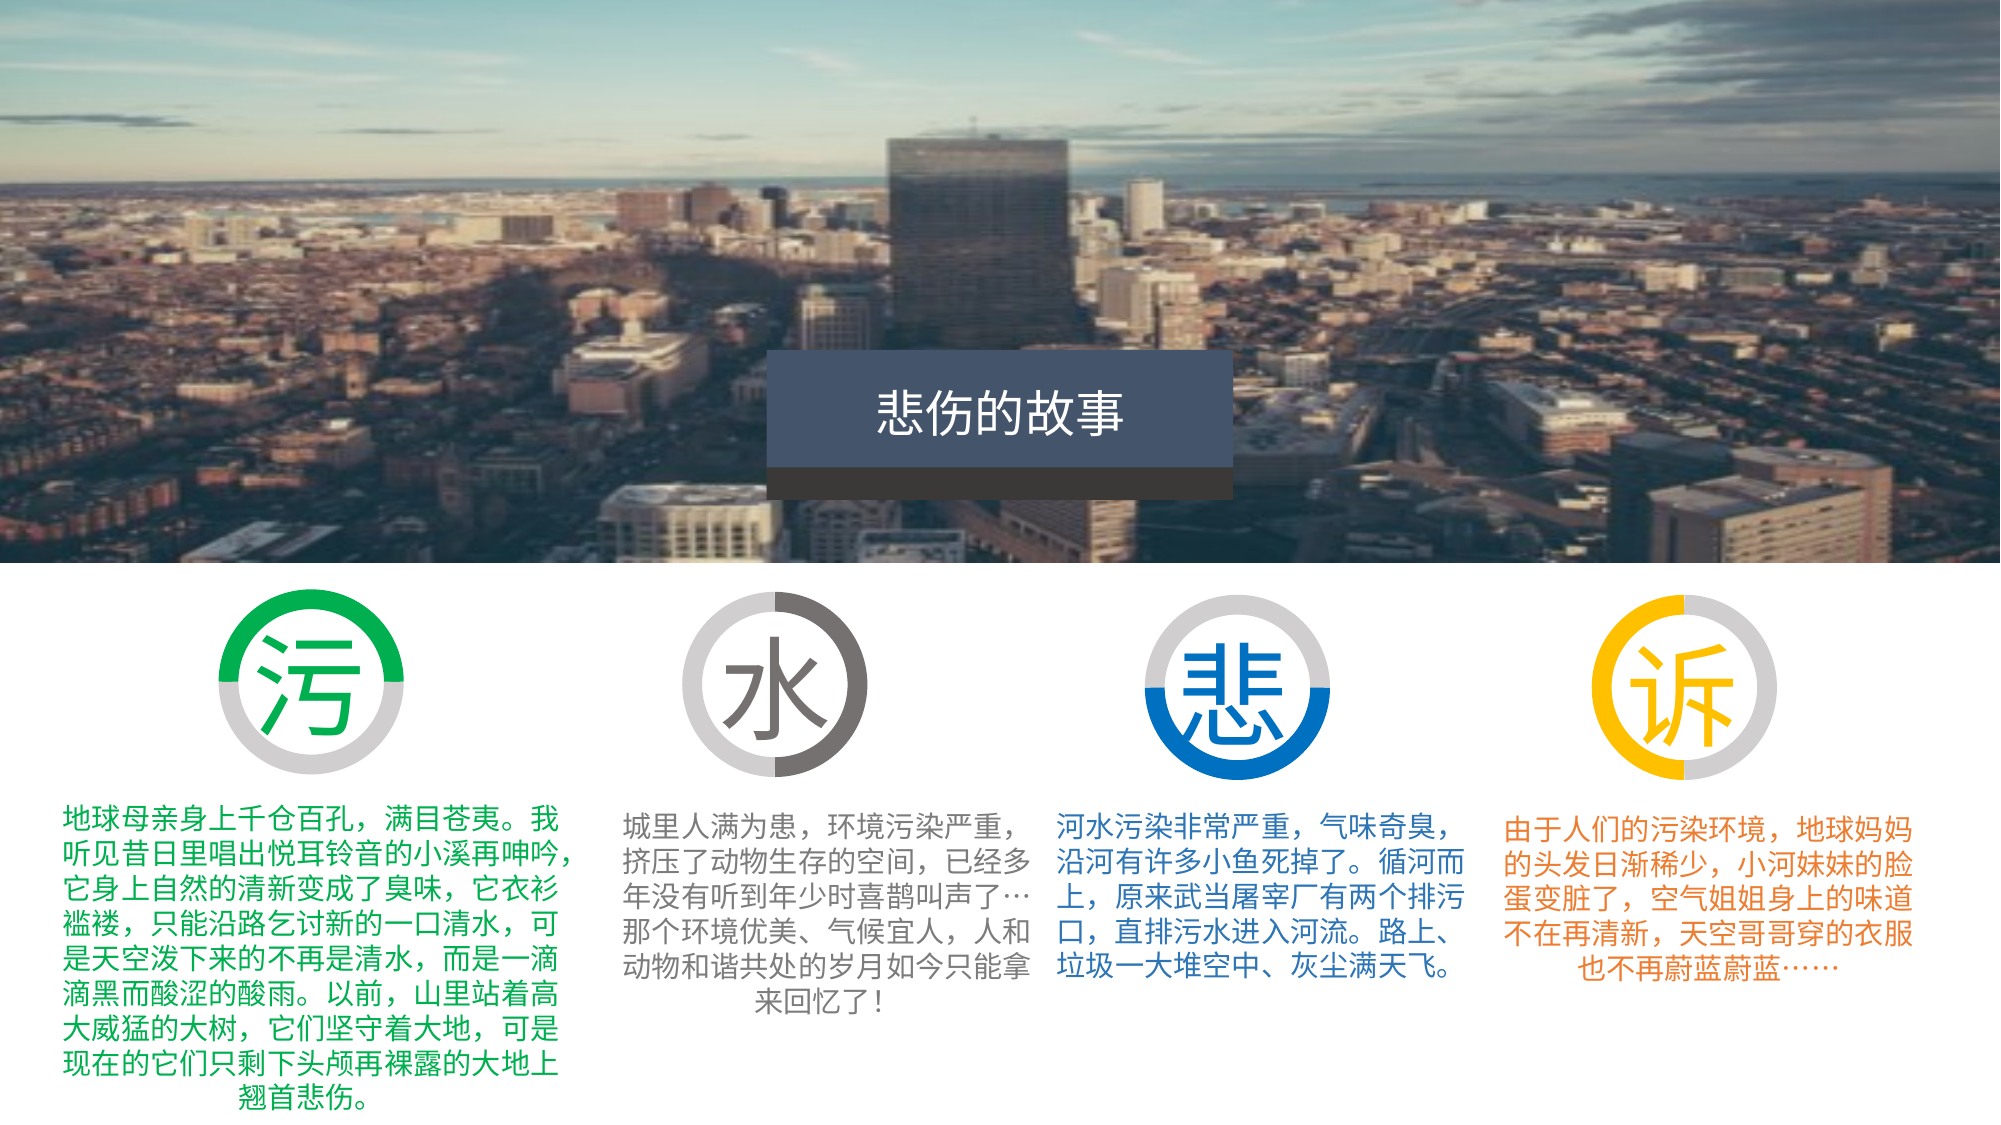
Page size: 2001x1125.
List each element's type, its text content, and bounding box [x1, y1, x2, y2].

text_box 城里人满为患，环境污染严重，挤压了动物生存的空间，已经多年没有听到年少时喜鹊叫声了…那个环境优美、气候宜人，人和动物和谐共处的岁月如今只能拿来回忆了！ [599, 800, 1056, 1026]
picture [0, 0, 2000, 563]
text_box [228, 599, 394, 765]
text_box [692, 601, 858, 768]
text_box 由于人们的污染环境，地球妈妈的头发日渐稀少，小河妹妹的脸蛋变脏了，空气姐姐身上的味道不在再清新，天空哥哥穿的衣服也不再蔚蓝蔚蓝…… [1480, 803, 1937, 993]
text_box 地球母亲身上千仓百孔，满目苍夷。我听见昔日里唱出悦耳铃音的小溪再呻吟，它身上自然的清新变成了臭味，它衣衫褴褛，只能沿路乞讨新的一口清水，可是天空泼下来的不再是清水，而是一滴滴黑而酸涩的酸雨。以前，山里站着高大威猛的大树，它们坚守着大地，可是现在的它们只剩下头颅再裸露的大地上翘首悲伤。 [36, 792, 586, 1123]
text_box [1601, 604, 1767, 771]
text_box 河水污染非常严重，气味奇臭，沿河有许多小鱼死掉了。循河而上，原来武当屠宰厂有两个排污口，直排污水进入河流。路上、垃圾一大堆空中、灰尘满天飞。 [1032, 800, 1490, 991]
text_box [1154, 604, 1321, 770]
